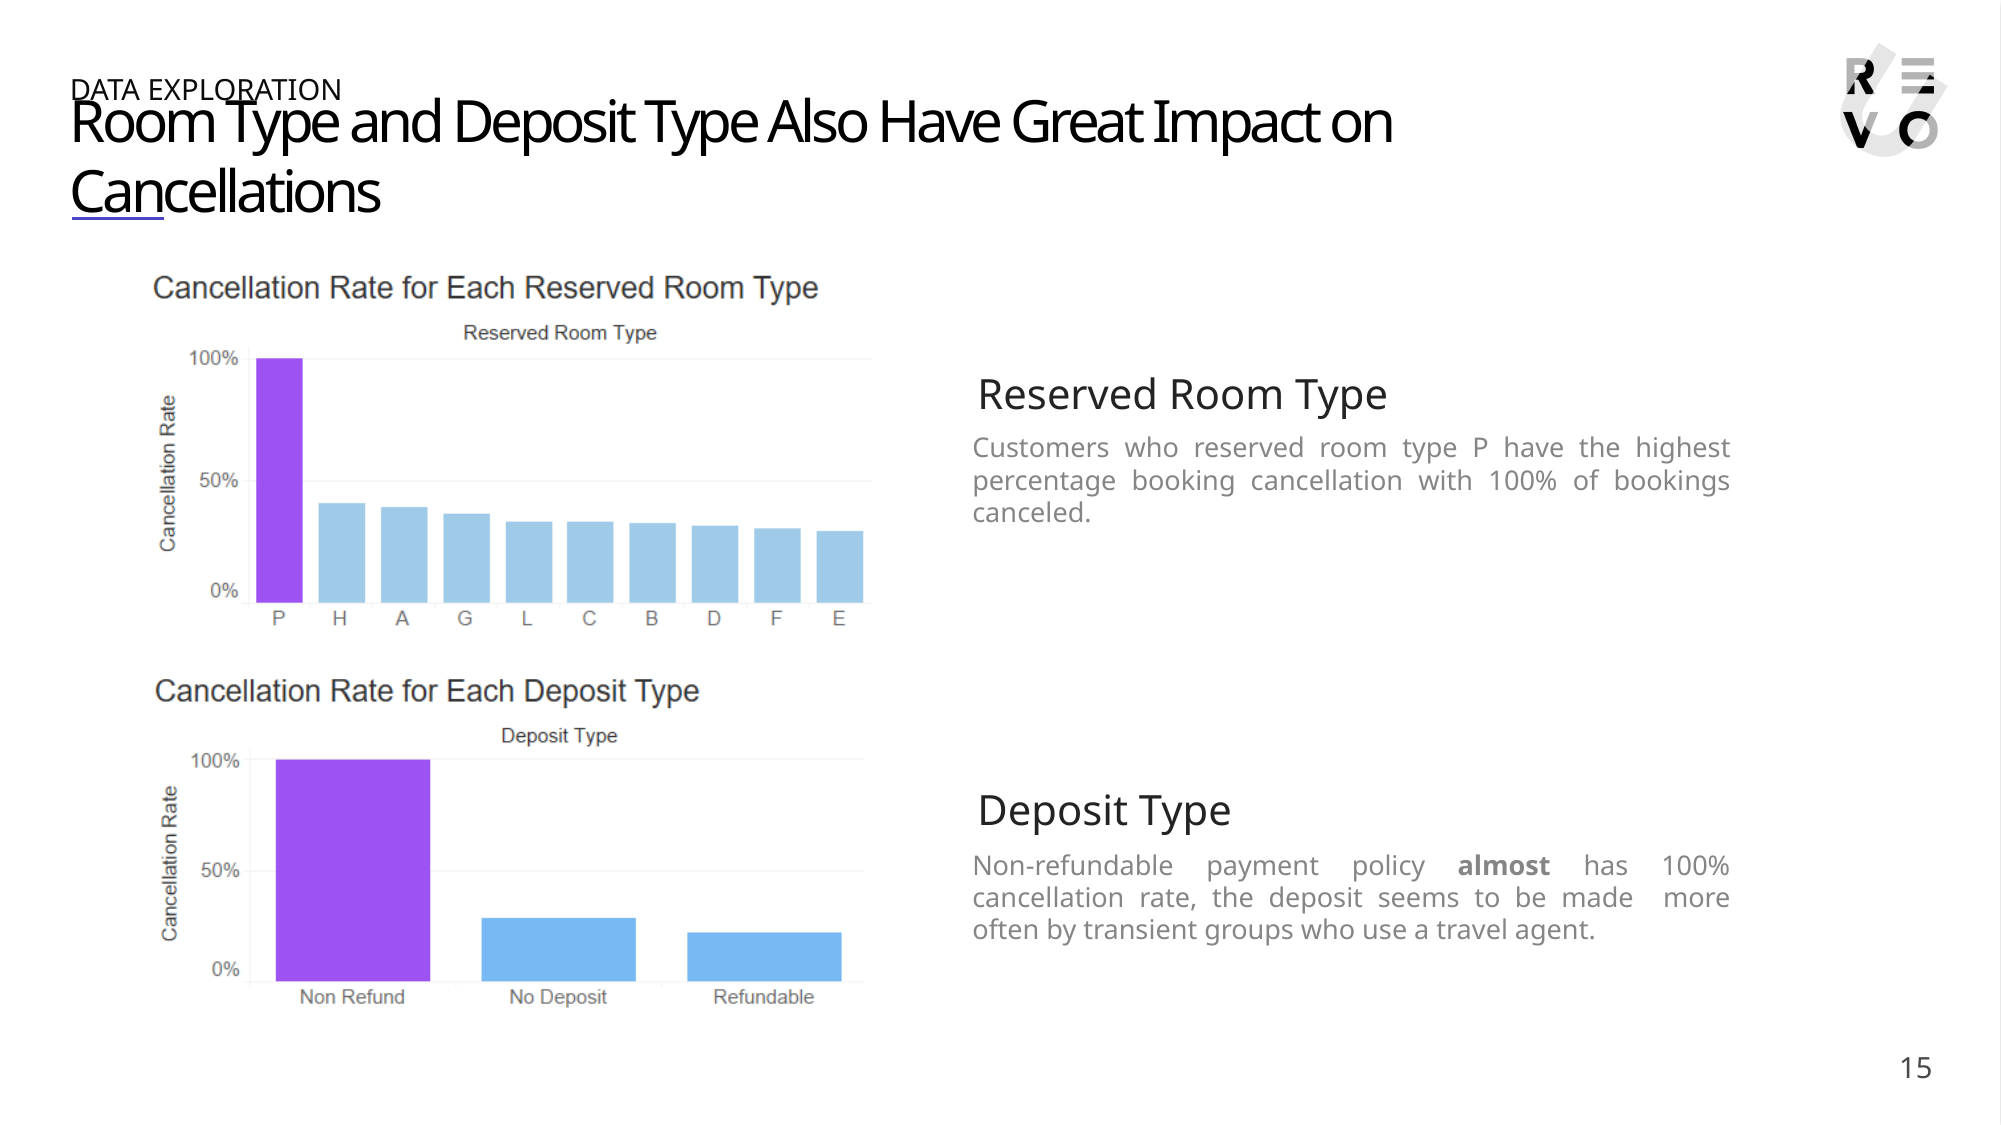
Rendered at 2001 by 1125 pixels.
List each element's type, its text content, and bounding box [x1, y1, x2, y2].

text_box Reserved Room Type [957, 367, 1575, 417]
text_box Customers who reserved room type P have the highest percentage booking cancellation with 100% of bookings canceled. [957, 423, 1745, 536]
text_box 15 [1879, 1041, 1953, 1089]
picture [117, 238, 906, 661]
picture [137, 668, 865, 1028]
text_box Non-refundable payment policy almost has 100% cancellation rate, the deposit seems to be made more often by transient groups who use a travel agent. [957, 840, 1745, 953]
title Room Type and Deposit Type Also Have Great Impact on Cancellations [54, 64, 1722, 245]
text_box DATA EXPLORATION [54, 64, 1155, 135]
picture [1840, 42, 1948, 157]
text_box Deposit Type [957, 784, 1575, 834]
